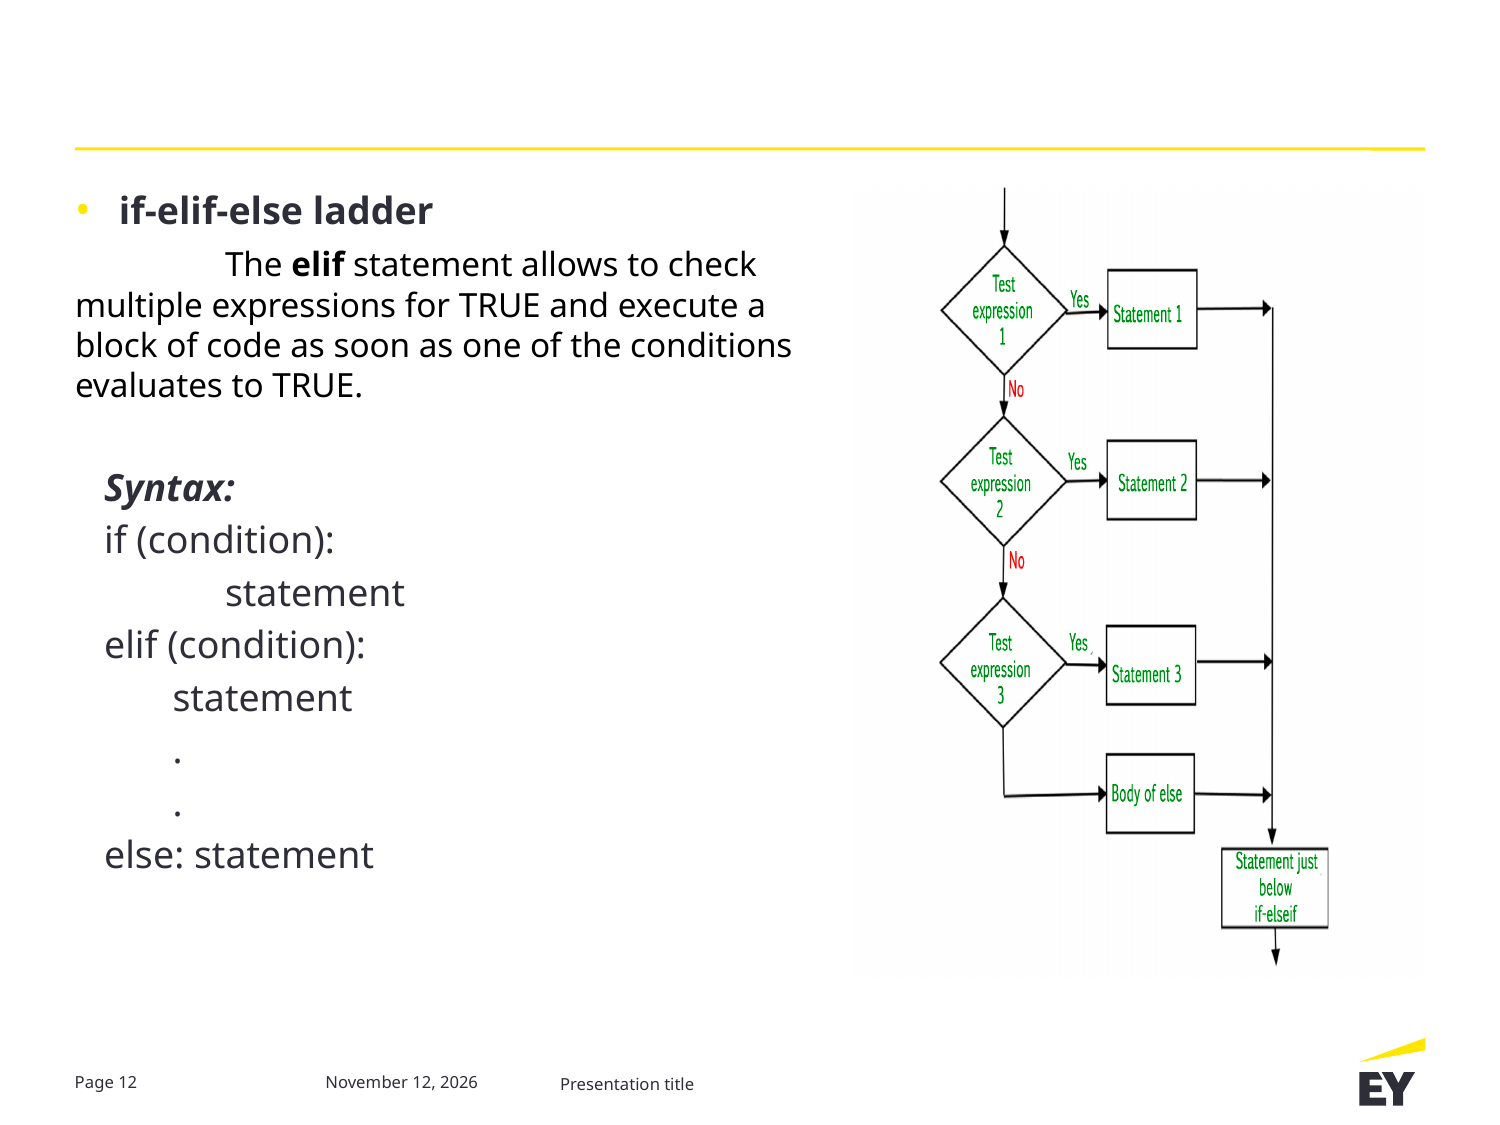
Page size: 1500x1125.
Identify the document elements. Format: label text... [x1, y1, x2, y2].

picture [852, 186, 1426, 980]
list if-elif-else ladder The elif statement allows to check multiple expressions for TRUE and execute a block of code as soon as one of the conditions evaluates to TRUE. Syntax: if (condition): statement elif (condition): statement . . else: statement [75, 186, 851, 980]
